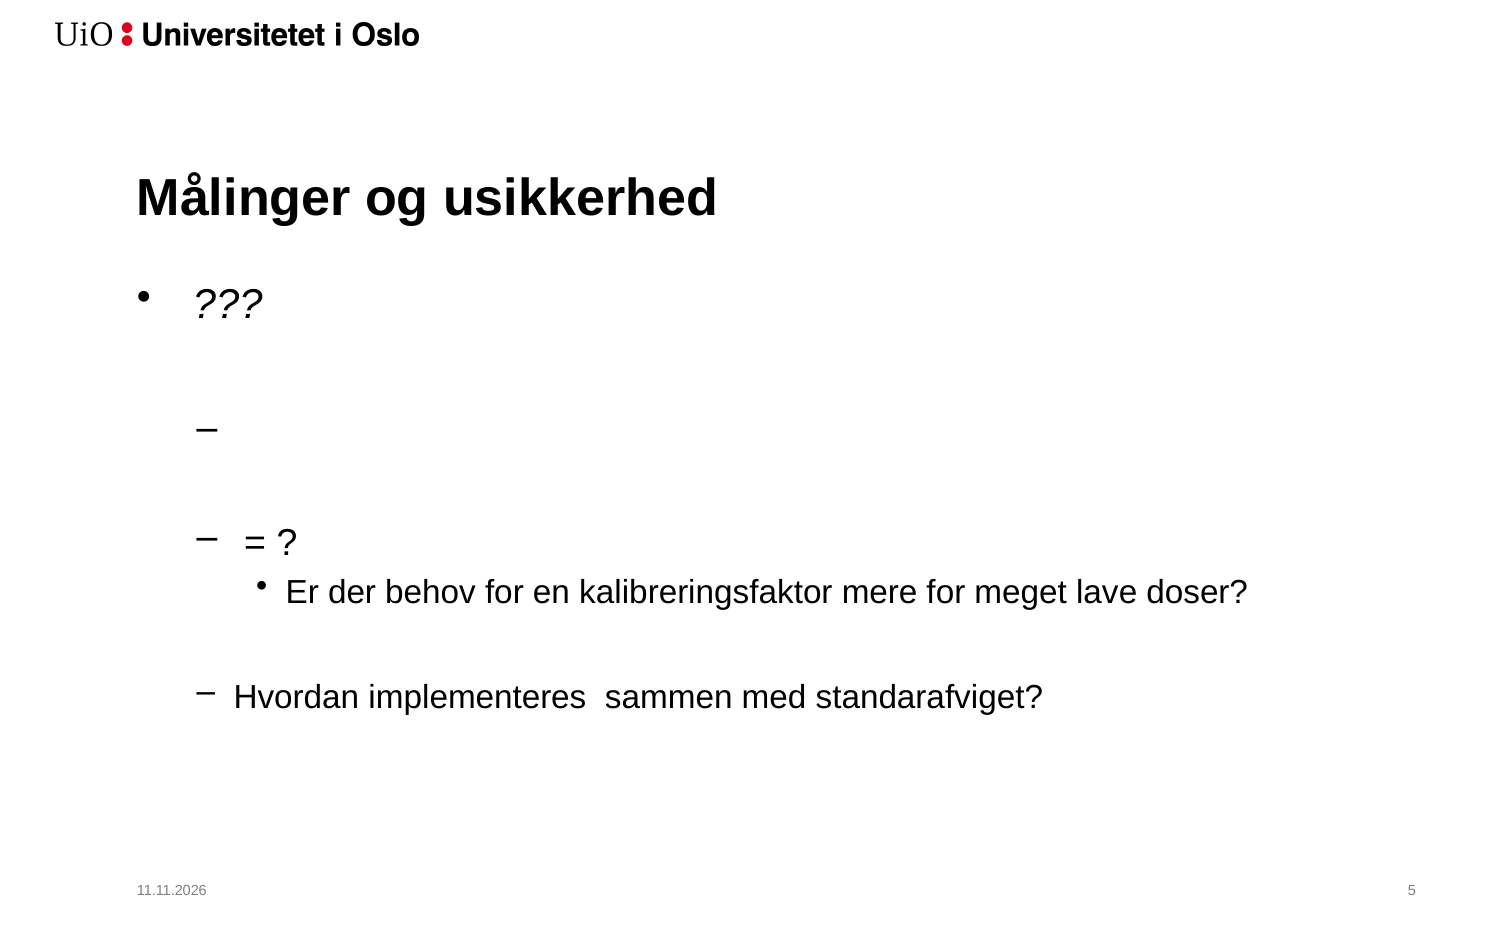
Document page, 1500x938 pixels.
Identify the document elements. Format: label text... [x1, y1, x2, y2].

slide_number 6 [1315, 874, 1429, 938]
picture [55, 22, 419, 46]
title Målinger og usikkerhed [125, 116, 1425, 273]
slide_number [124, 874, 438, 938]
